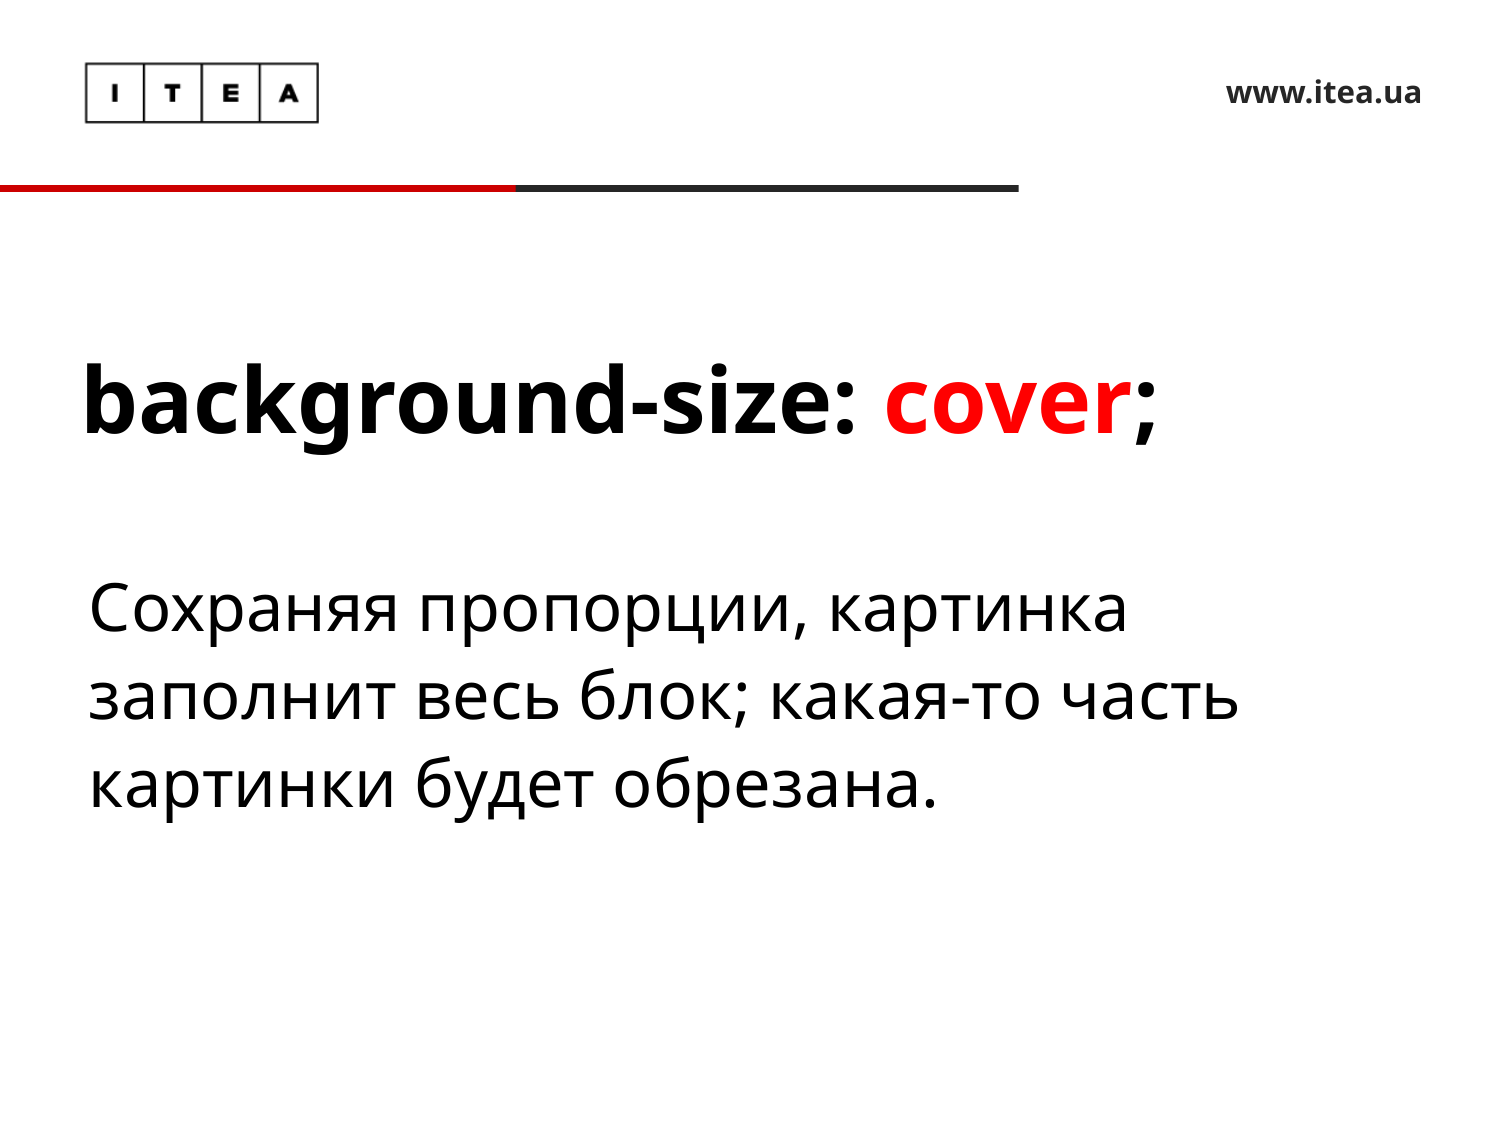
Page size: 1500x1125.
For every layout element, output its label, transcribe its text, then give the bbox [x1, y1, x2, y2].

picture [57, 49, 344, 133]
text_box [0, 185, 516, 192]
list Сохраняя пропорции, картинка заполнит весь блок; какая-то часть картинки будет обрезана. [74, 549, 1416, 1036]
title background-size: cover; [65, 323, 1425, 421]
text_box [516, 185, 1019, 192]
text_box www.itea.ua [1172, 66, 1477, 115]
